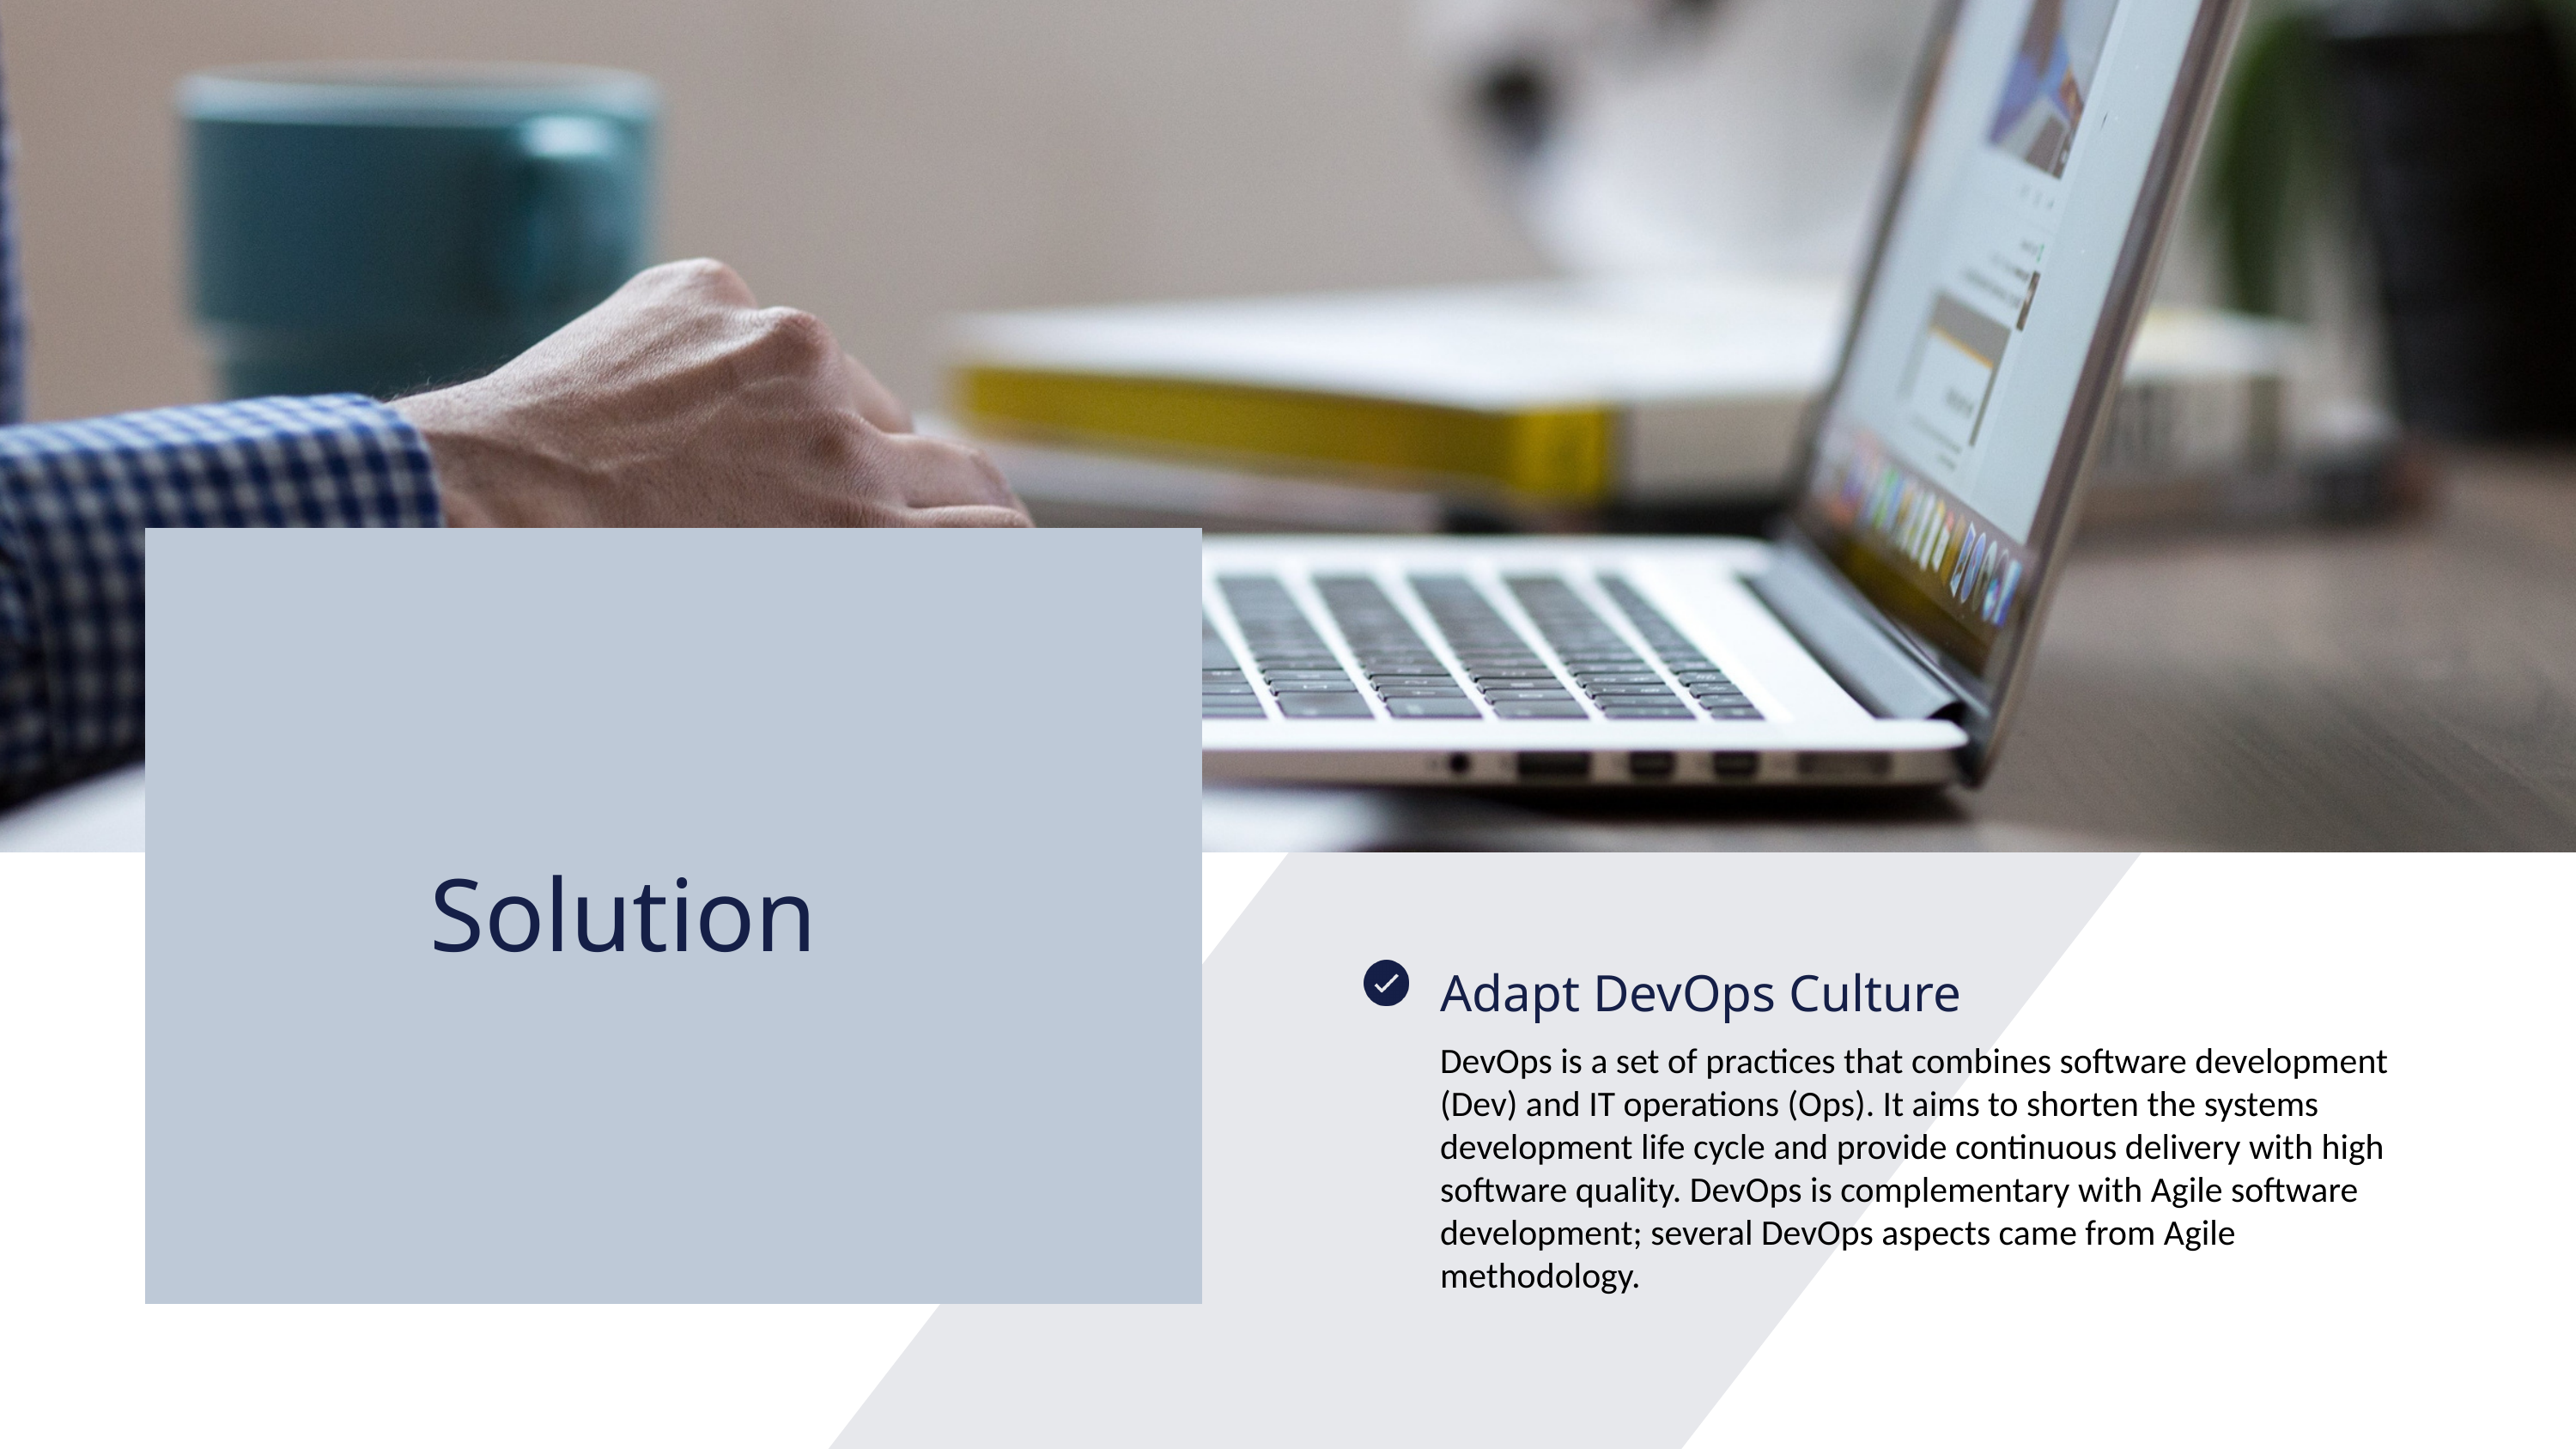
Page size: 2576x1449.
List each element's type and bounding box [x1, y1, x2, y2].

text_box [144, 528, 1203, 1304]
text_box [535, 862, 2576, 1449]
picture [0, 0, 2576, 853]
text_box [428, 873, 1220, 1101]
text_box [1363, 946, 2432, 1019]
